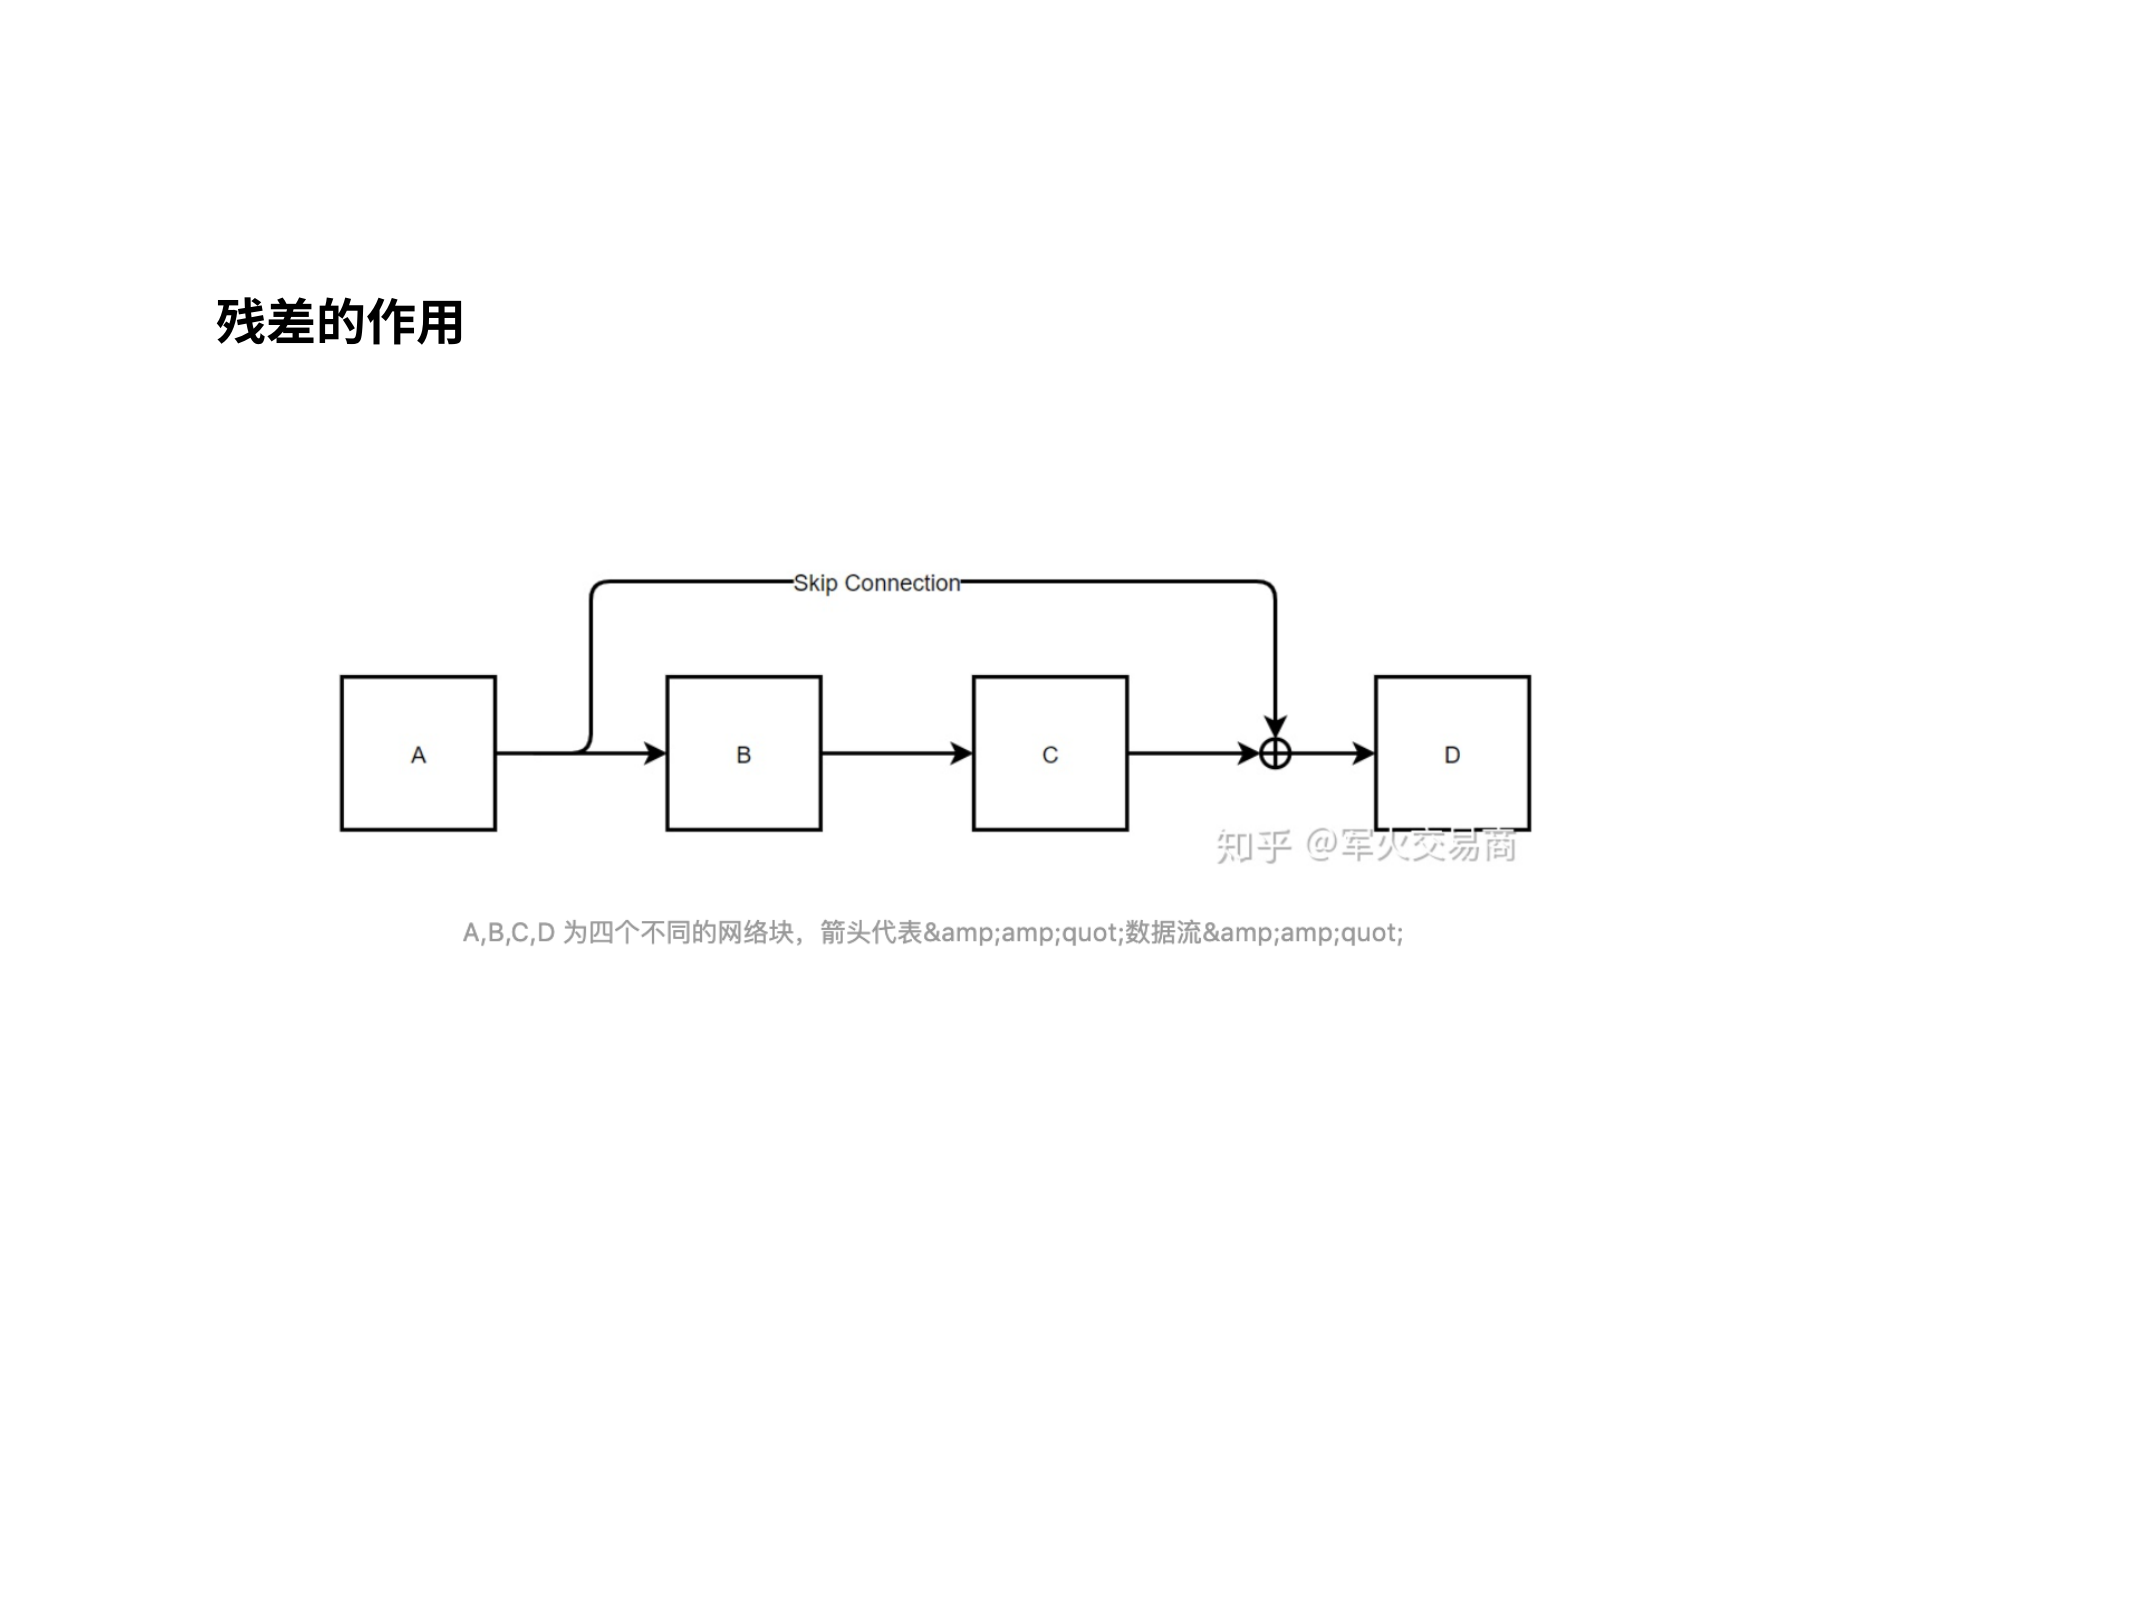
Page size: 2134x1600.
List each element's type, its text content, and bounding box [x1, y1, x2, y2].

text_box 残差的作用 [208, 282, 476, 360]
picture [277, 503, 1643, 986]
